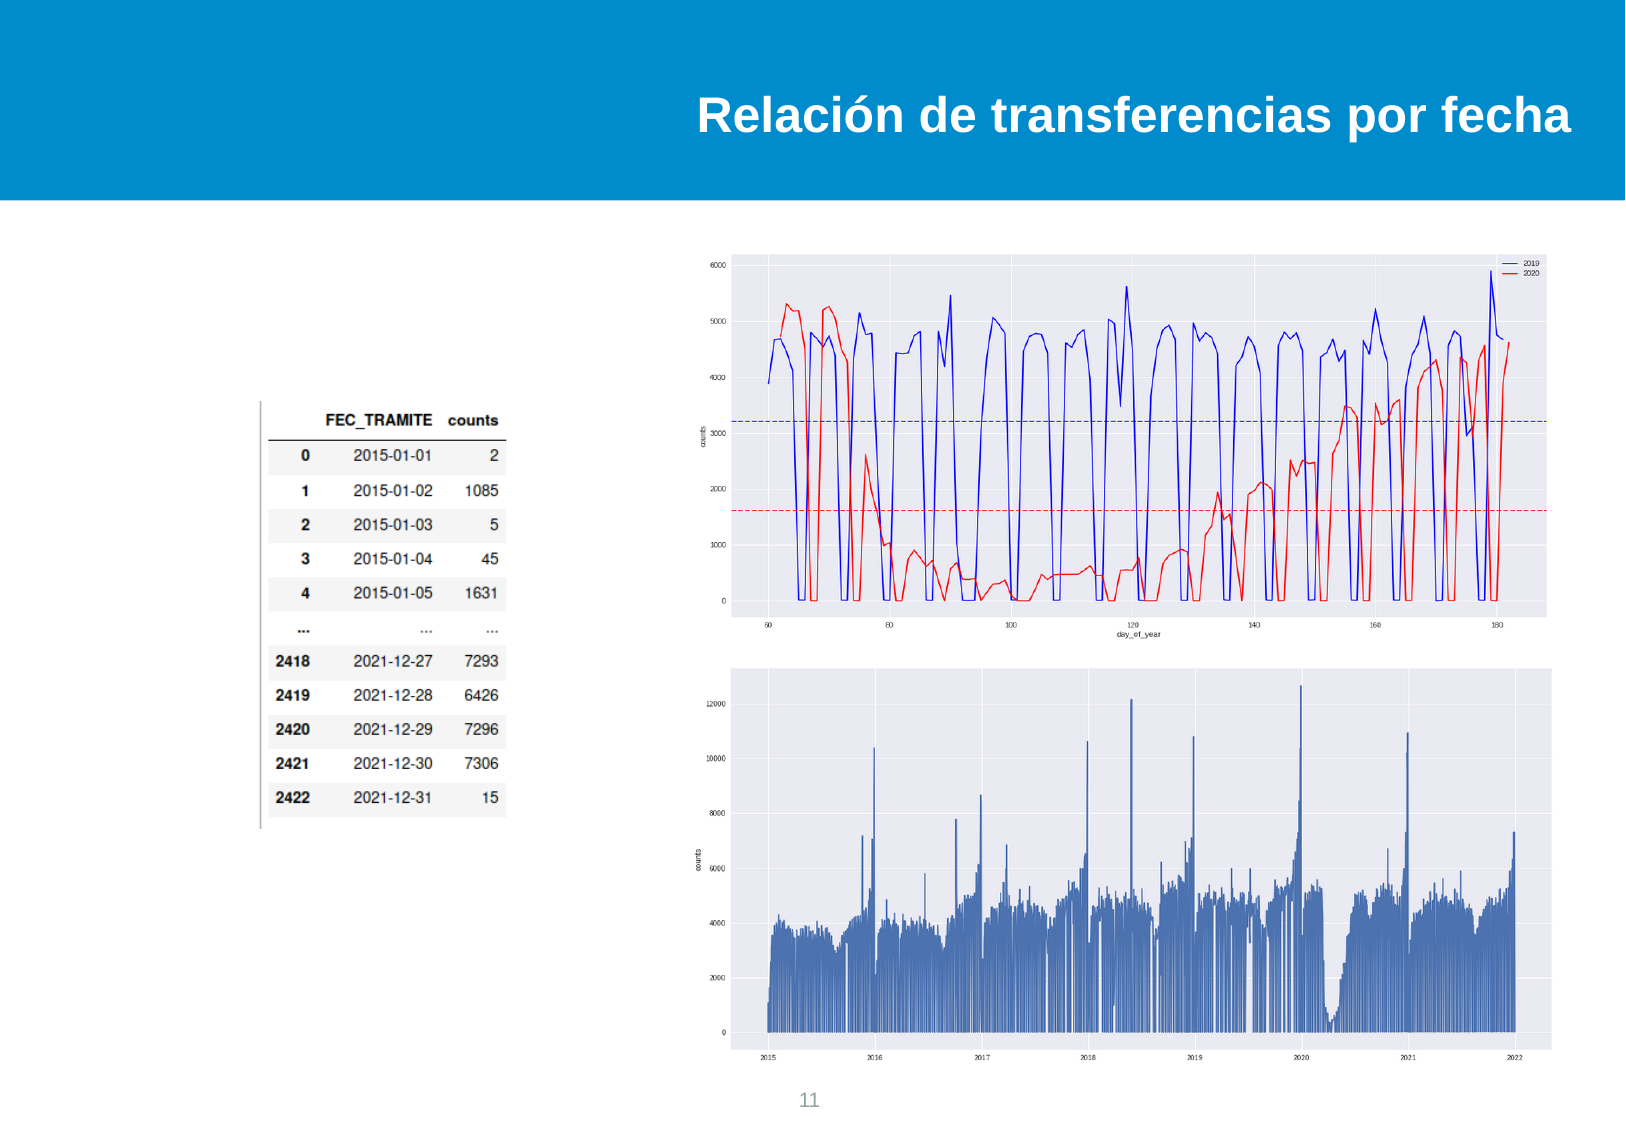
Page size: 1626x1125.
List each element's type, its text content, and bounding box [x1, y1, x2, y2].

picture [259, 401, 524, 829]
text_box Relación de transferencias por fecha [121, 37, 1572, 188]
picture [698, 245, 1555, 641]
picture [690, 660, 1560, 1064]
